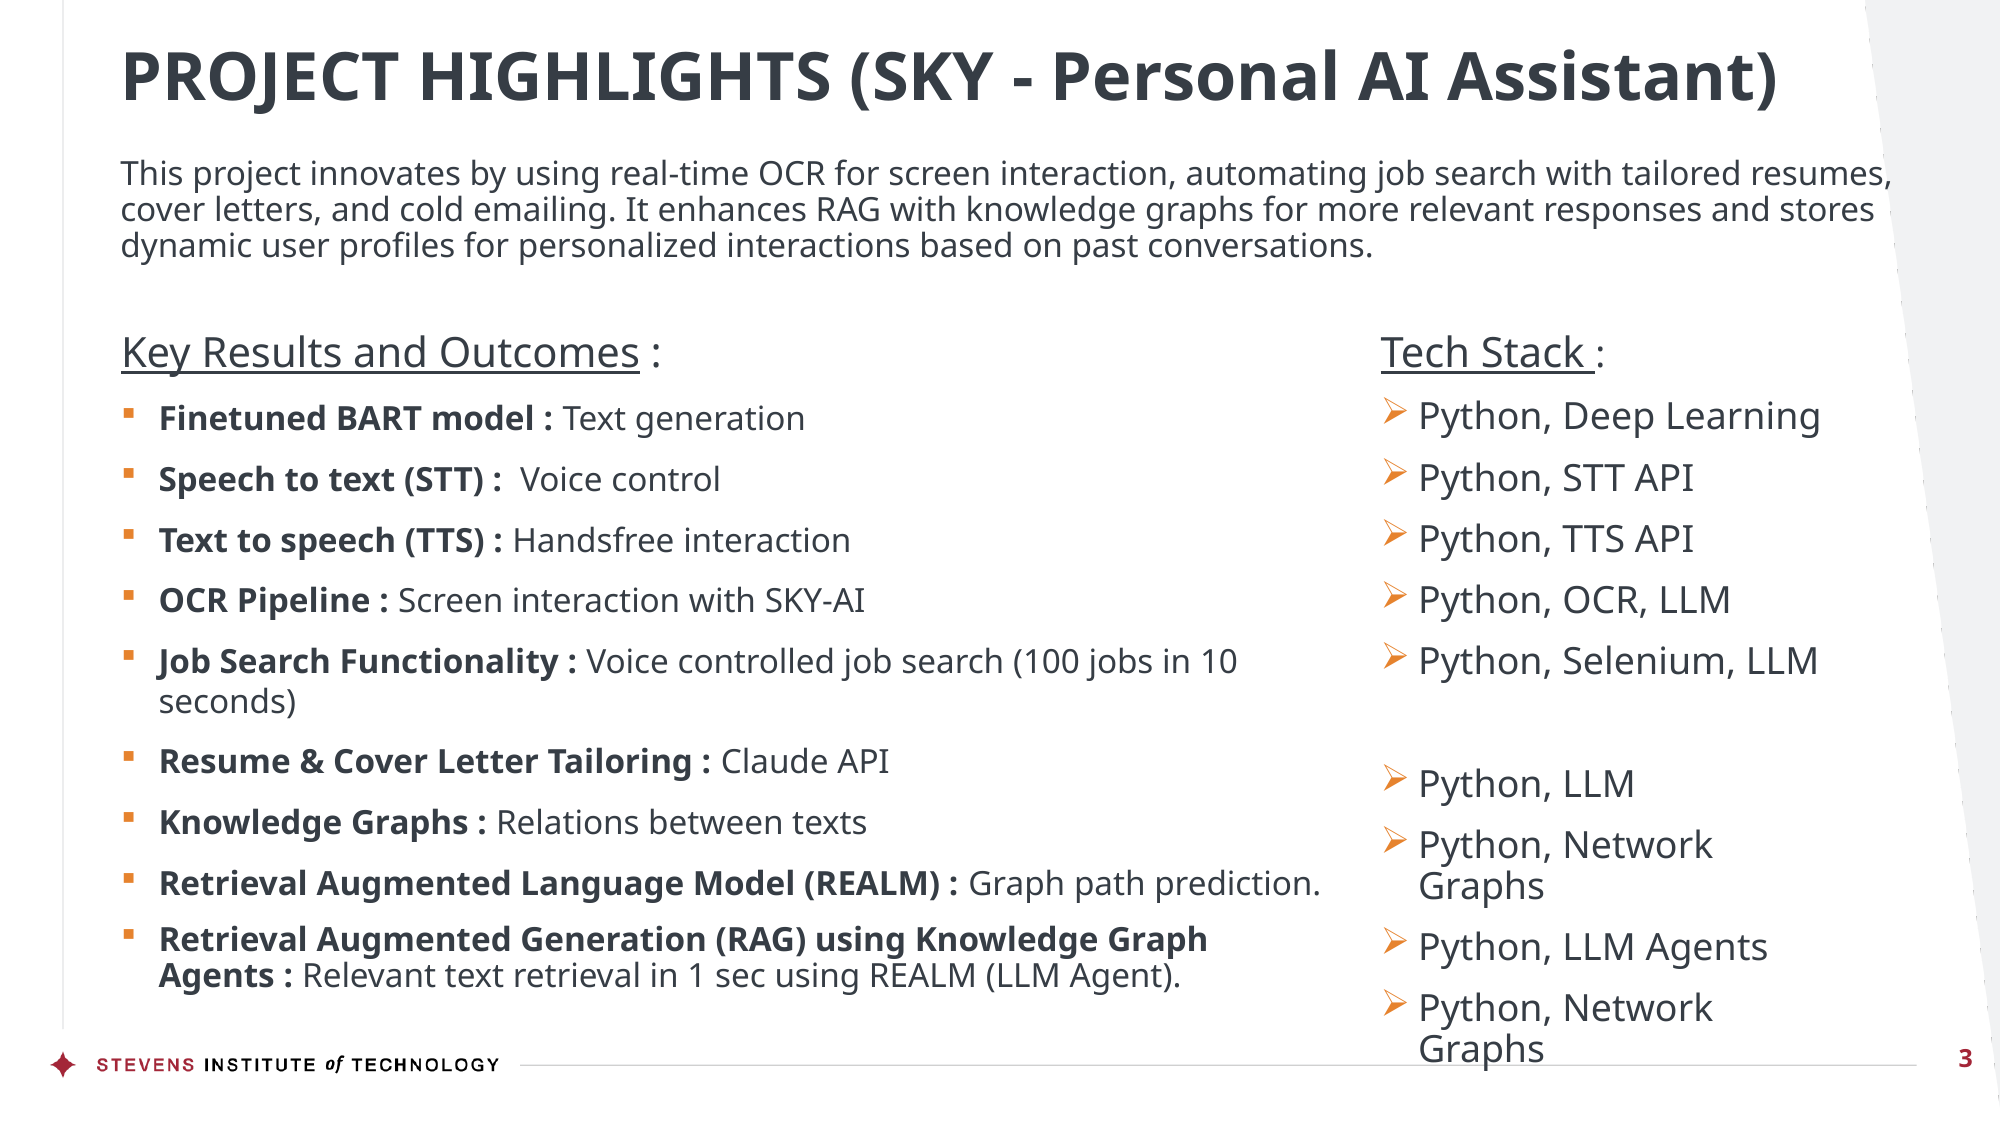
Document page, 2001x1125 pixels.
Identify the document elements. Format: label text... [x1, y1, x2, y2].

list Tech Stack : Python, Deep Learning Python, STT API Python, TTS API Python, OCR, LLM Python, Selenium, LLM Python, LLM Python, Network Graphs Python, LLM Agents Python, Network Graphs [1365, 323, 1863, 1107]
text_box This project innovates by using real-time OCR for screen interaction, automating job search with tailored resumes, cover letters, and cold emailing. It enhances RAG with knowledge graphs for more relevant responses and stores dynamic user profiles for personalized interactions based on past conversations. [105, 149, 1992, 272]
title PROJECT HIGHLIGHTS (SKY - Personal AI Assistant) [105, 35, 1863, 149]
list Key Results and Outcomes : Finetuned BART model : Text generation Speech to text (STT) : Voice control Text to speech (TTS) : Handsfree interaction OCR Pipeline : Screen interaction with SKY-AI Job Search Functionality : Voice controlled job search (100 jobs in 10 seconds) Resume & Cover Letter Tailoring : Claude API Knowledge Graphs : Relations between texts Retrieval Augmented Language Model (REALM) : Graph path prediction. Retrieval Augmented Generation (RAG) using Knowledge Graph Agents : Relevant text retrieval in 1 sec using REALM (LLM Agent). [106, 323, 1340, 1107]
slide_number 3 [1538, 1029, 1988, 1090]
